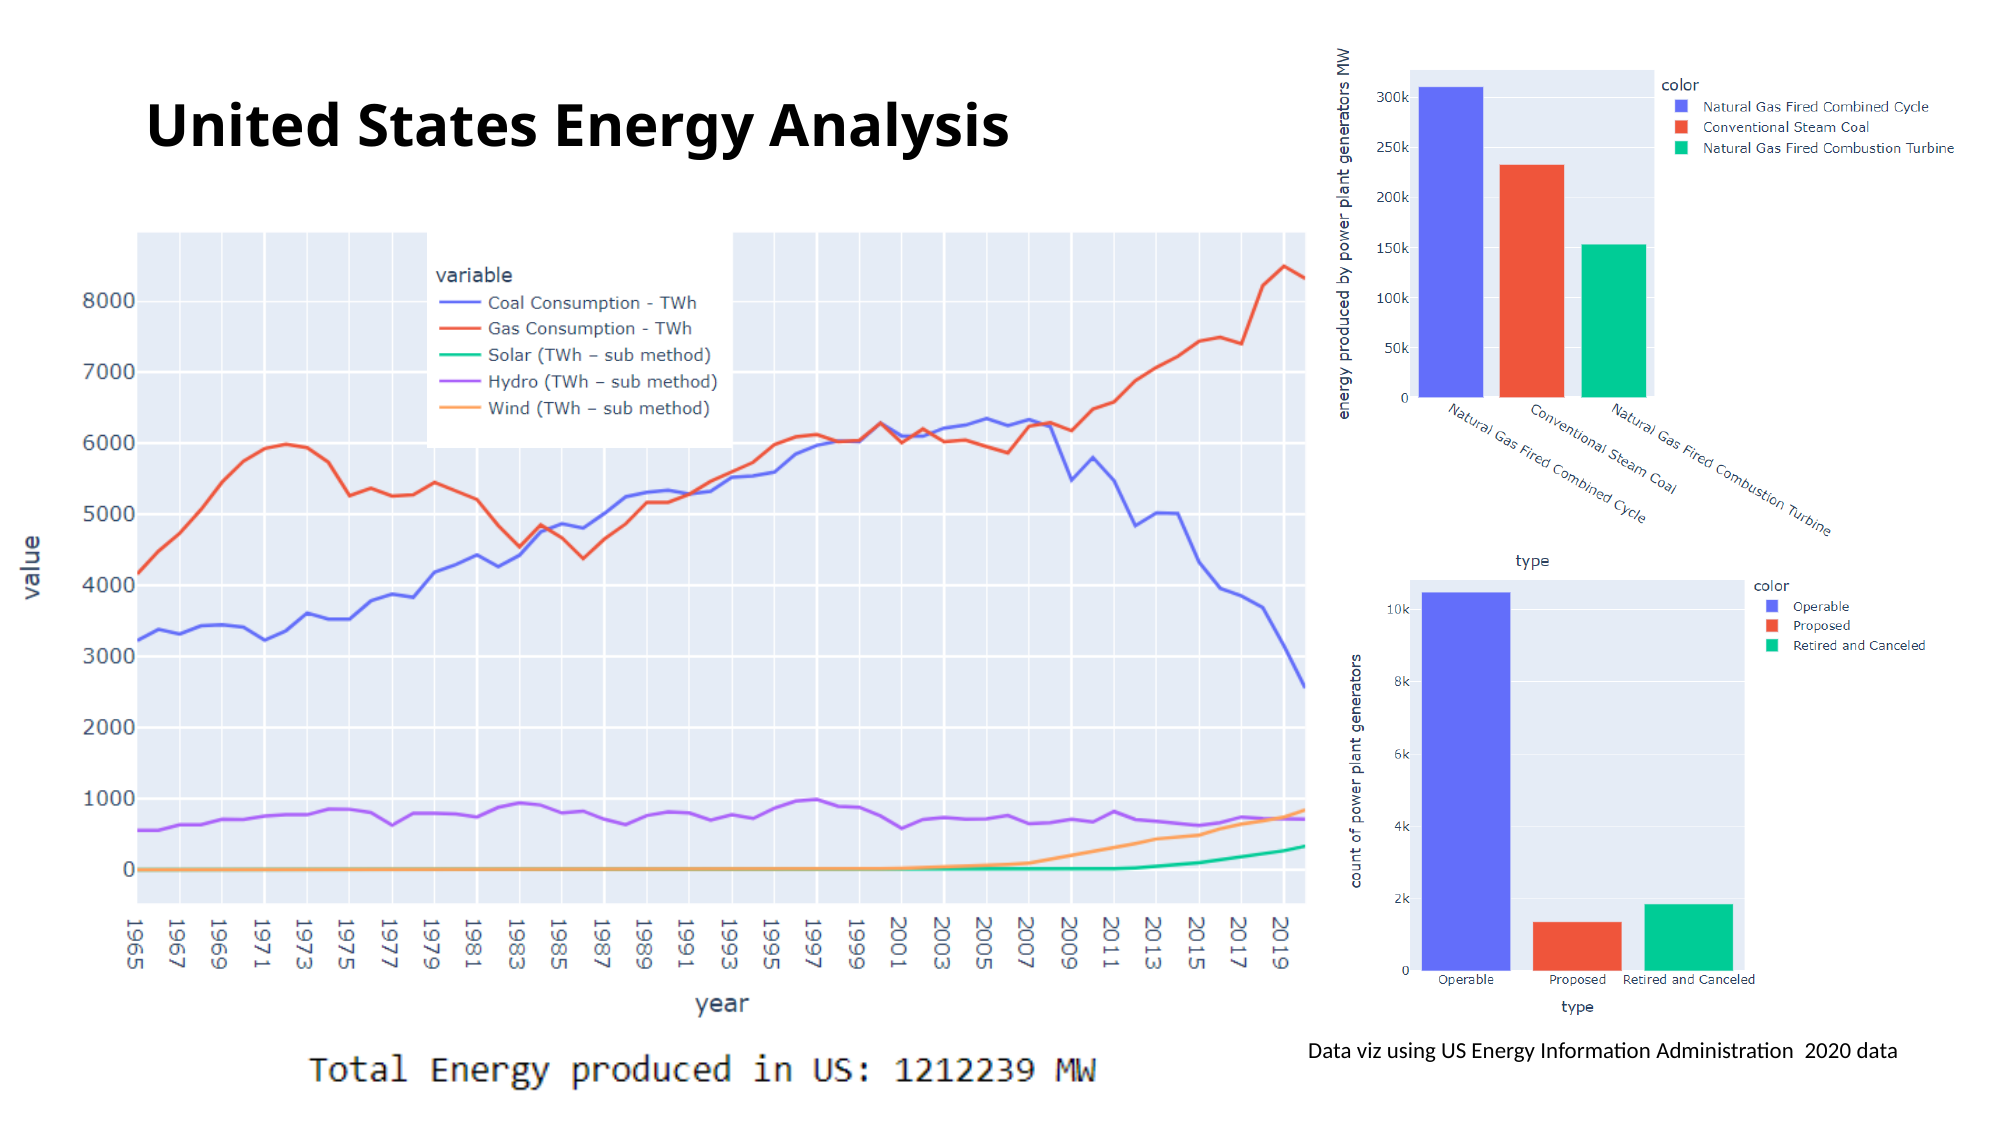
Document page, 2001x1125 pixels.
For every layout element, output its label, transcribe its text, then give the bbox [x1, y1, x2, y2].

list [1323, 580, 1948, 1039]
picture [0, 34, 1974, 1105]
text_box Data viz using US Energy Information Administration 2020 data [1293, 1039, 1931, 1071]
title United States Energy Analysis [130, 18, 1856, 211]
